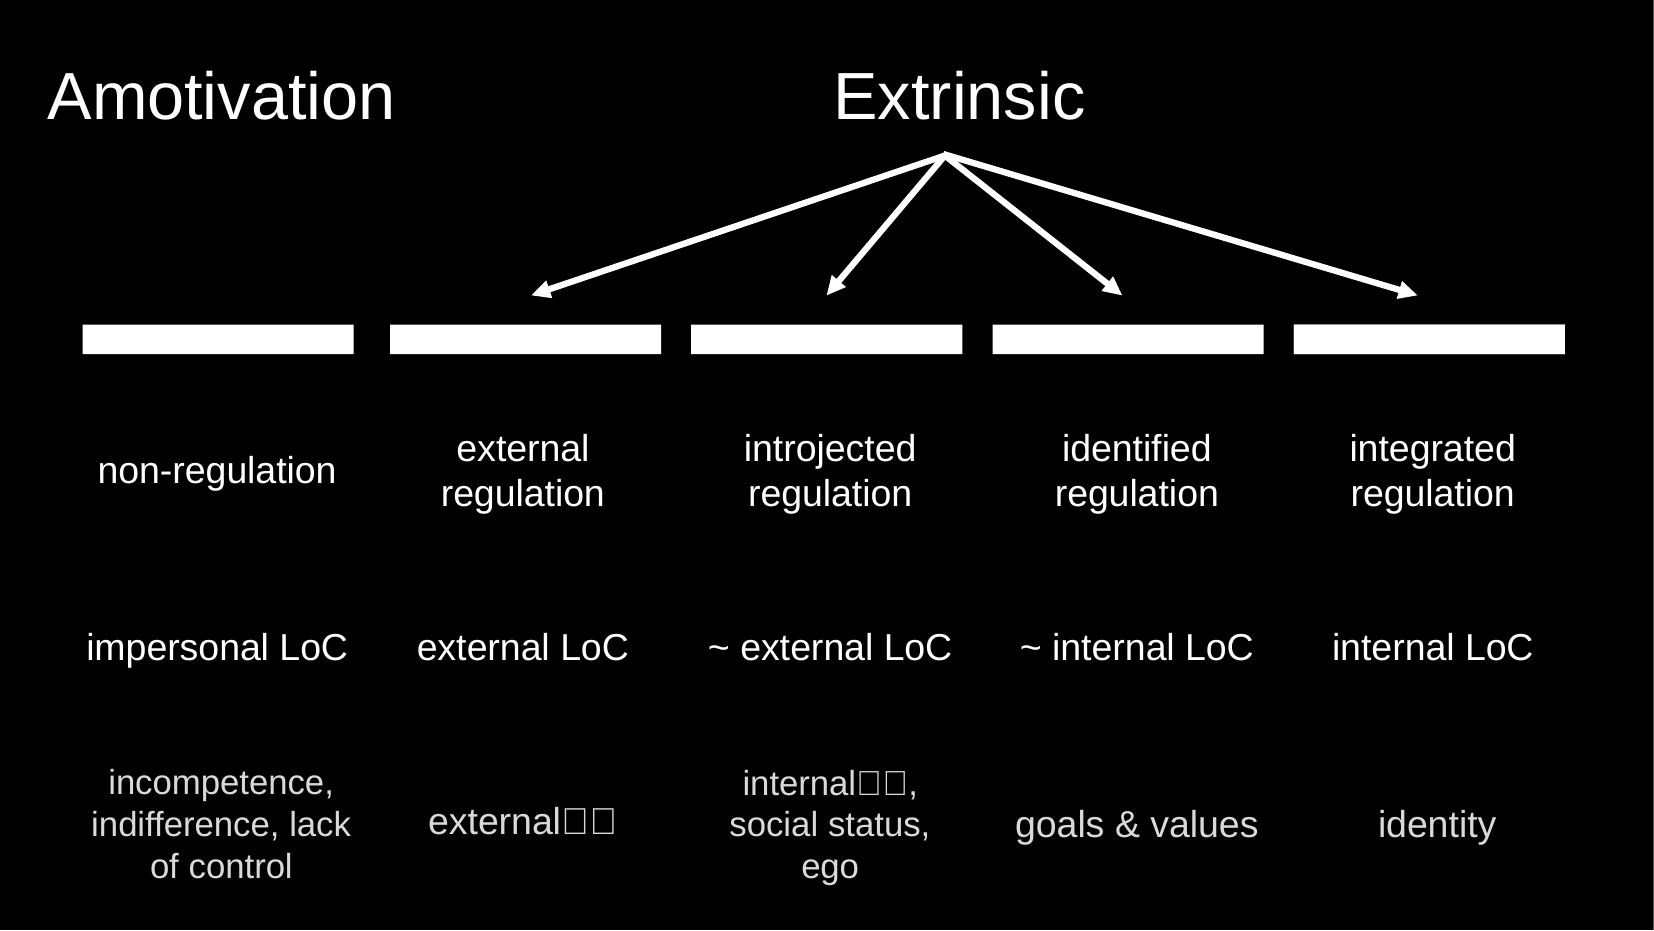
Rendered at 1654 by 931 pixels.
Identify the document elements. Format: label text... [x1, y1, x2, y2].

list identified regulation [1003, 405, 1270, 532]
list internal🥕🏒, social status, ego [697, 759, 964, 886]
list goals & values [1003, 759, 1270, 886]
list ~ internal LoC [1003, 582, 1270, 709]
list external🥕🏒 [390, 756, 656, 883]
text_box [531, 155, 944, 298]
text_box [943, 153, 1418, 298]
list Extrinsic [826, 29, 1093, 156]
list external regulation [390, 405, 656, 532]
text_box [390, 324, 662, 355]
list Amotivation [29, 29, 414, 156]
text_box [1293, 324, 1565, 355]
list internal LoC [1299, 582, 1566, 709]
text_box [992, 324, 1264, 355]
text_box [826, 156, 945, 296]
list introjected regulation [697, 405, 964, 532]
list identity [1304, 759, 1571, 886]
text_box [691, 324, 963, 355]
list external LoC [390, 582, 656, 709]
list integrated regulation [1299, 405, 1566, 532]
text_box [82, 324, 354, 355]
text_box [944, 155, 1123, 296]
list impersonal LoC [84, 582, 350, 709]
list ~ external LoC [697, 582, 964, 709]
list incompetence, indifference, lack of control [88, 759, 355, 886]
list non-regulation [84, 405, 350, 532]
